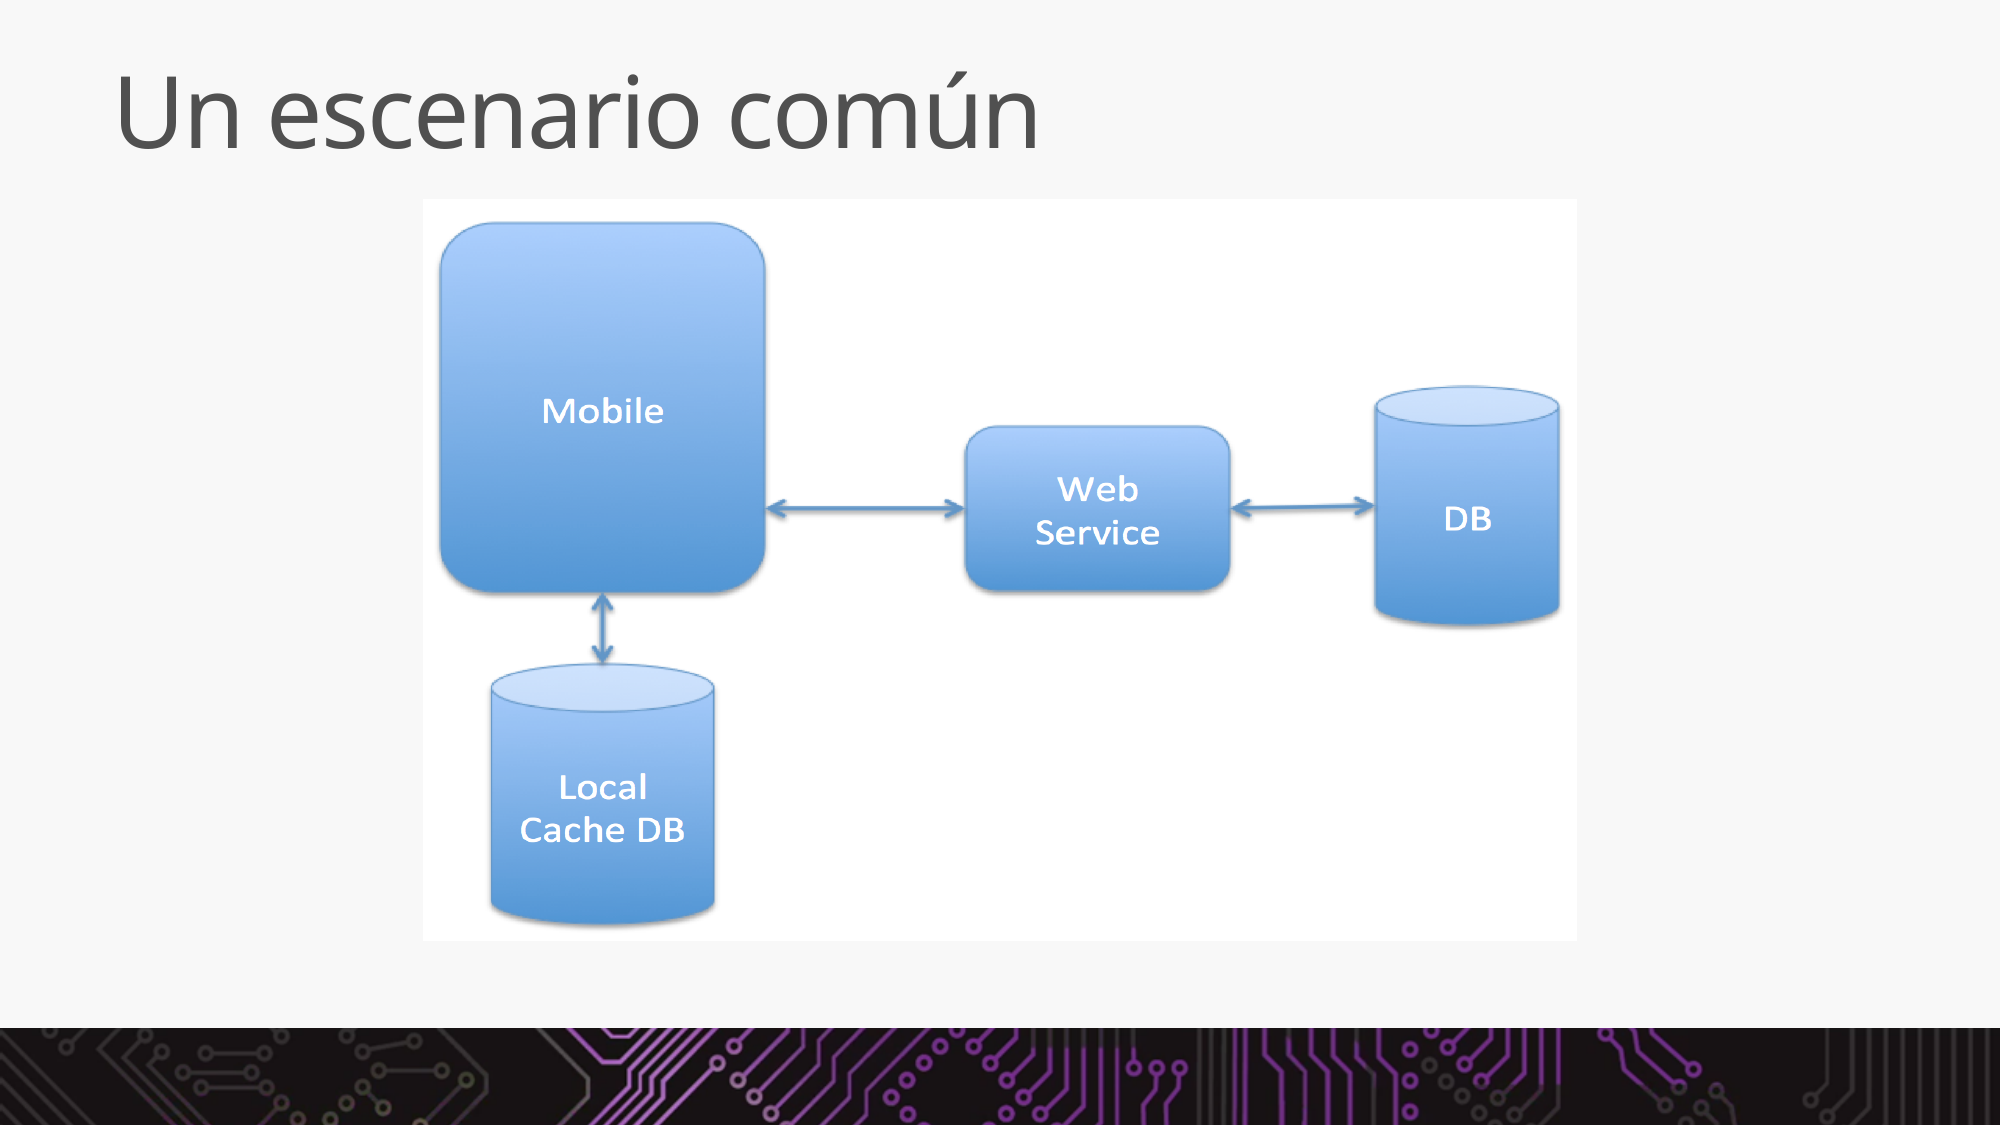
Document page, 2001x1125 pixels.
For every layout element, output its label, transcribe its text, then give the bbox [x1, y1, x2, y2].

title Un escenario común [88, 47, 2000, 200]
picture [422, 198, 1578, 942]
picture [0, 1028, 2000, 1125]
